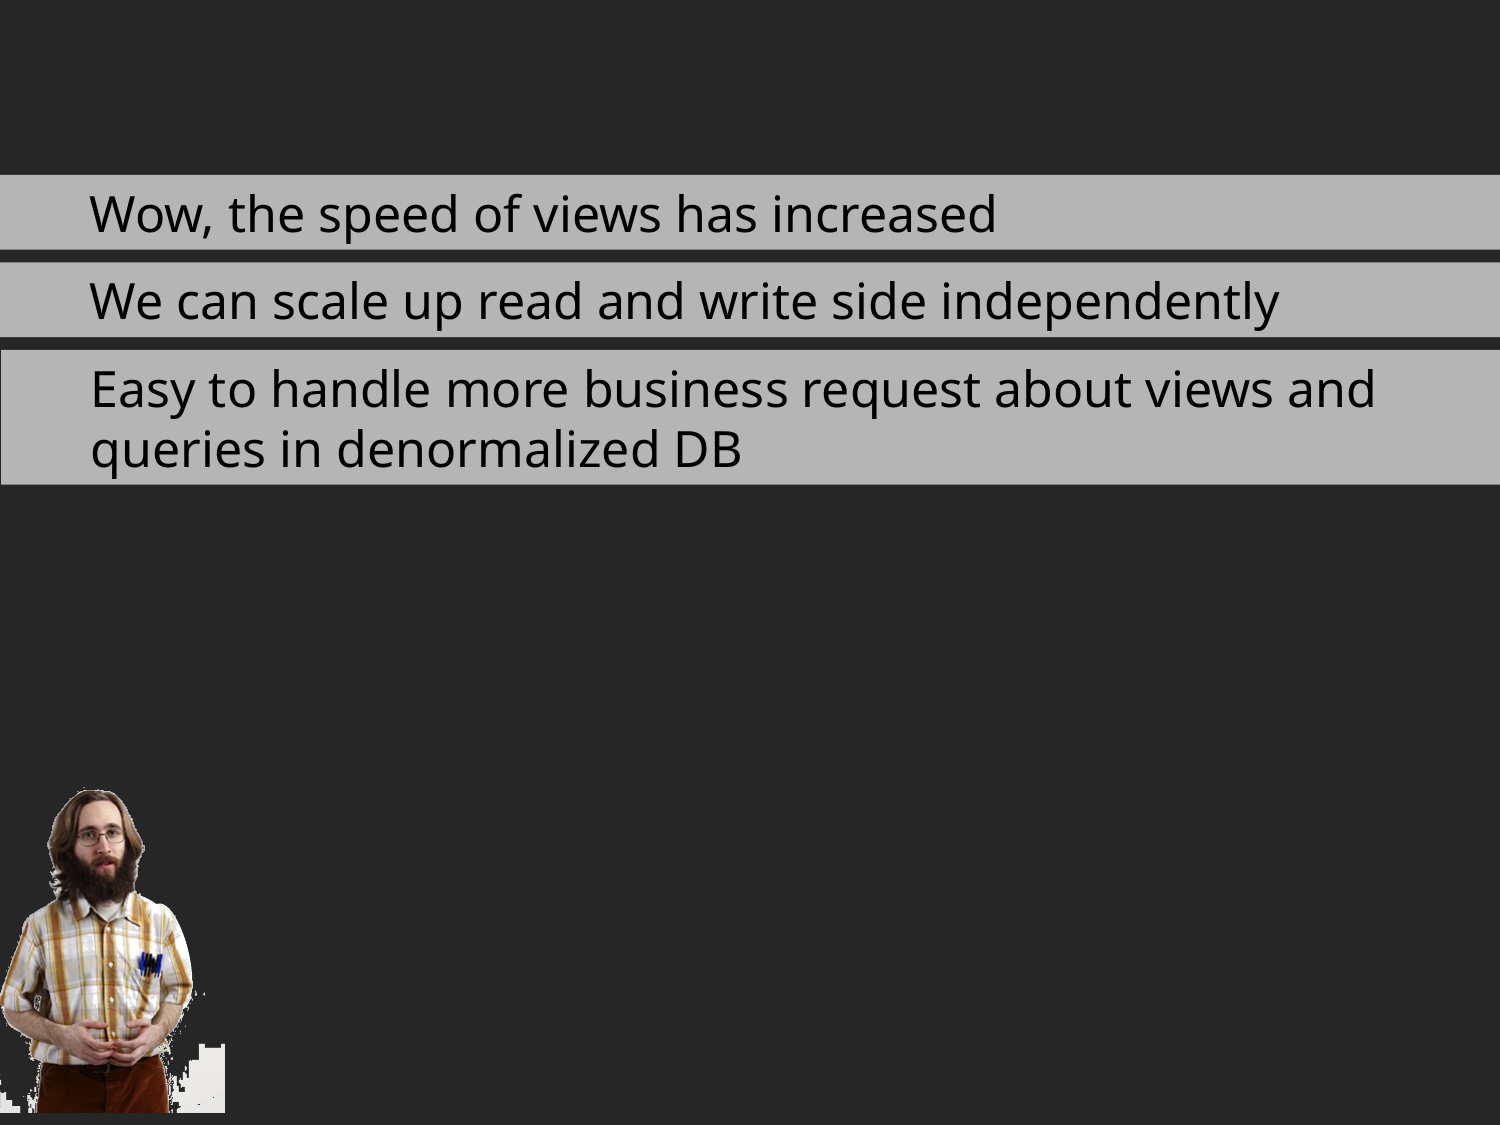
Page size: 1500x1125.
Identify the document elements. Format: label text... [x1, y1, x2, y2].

text_box Wow, the speed of views has increased [0, 174, 1500, 250]
text_box We can scale up read and write side independently [0, 262, 1500, 338]
text_box Easy to handle more business request about views and queries in denormalized DB [1, 349, 1500, 485]
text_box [0, 787, 226, 1113]
